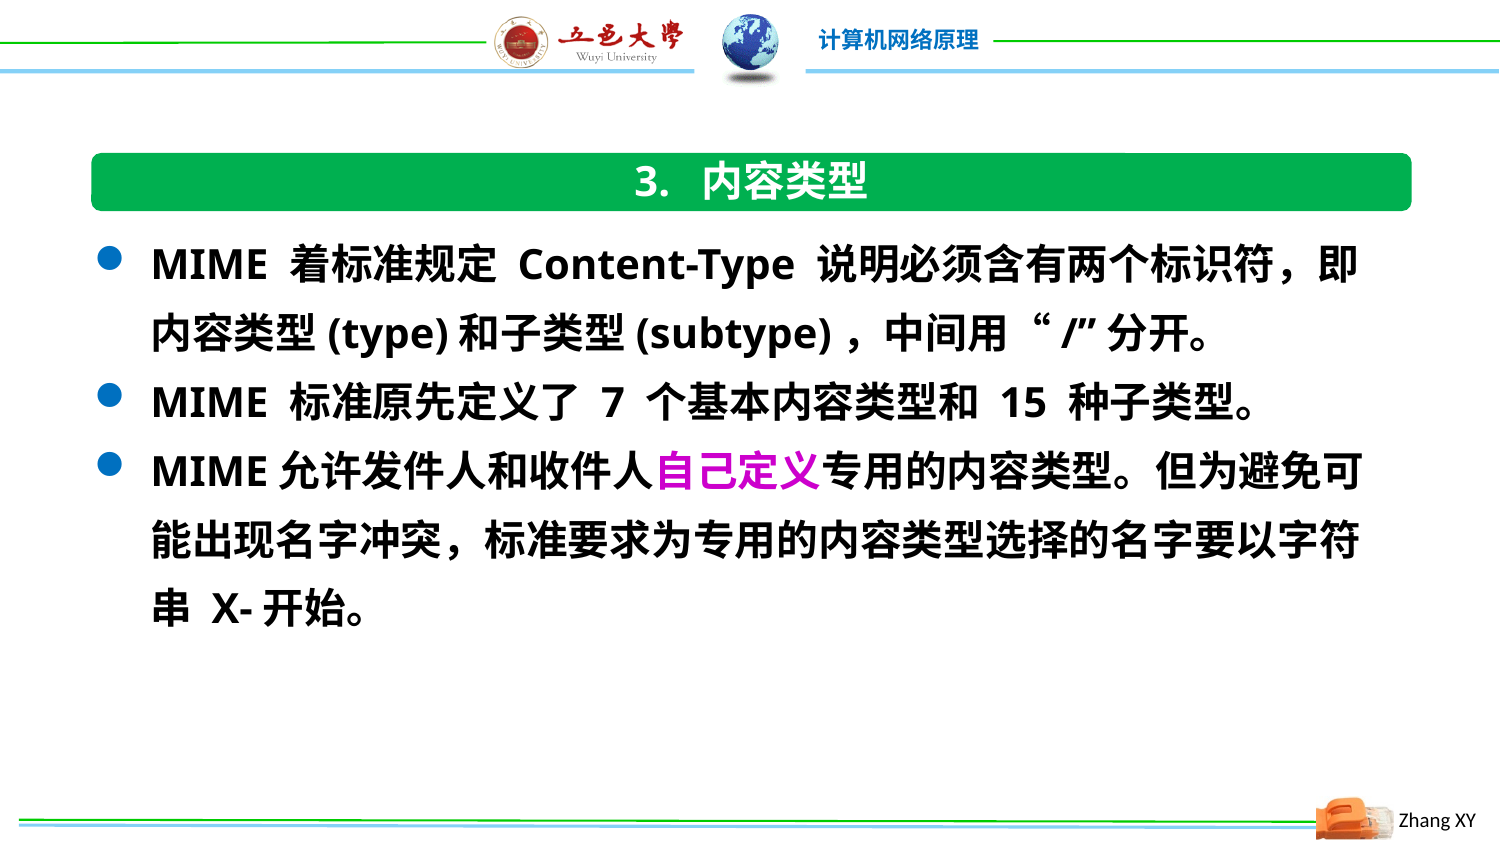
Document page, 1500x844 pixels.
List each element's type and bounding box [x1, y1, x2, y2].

picture [1316, 796, 1394, 840]
picture [720, 12, 780, 88]
text_box [79, 147, 1412, 640]
picture [494, 15, 697, 69]
